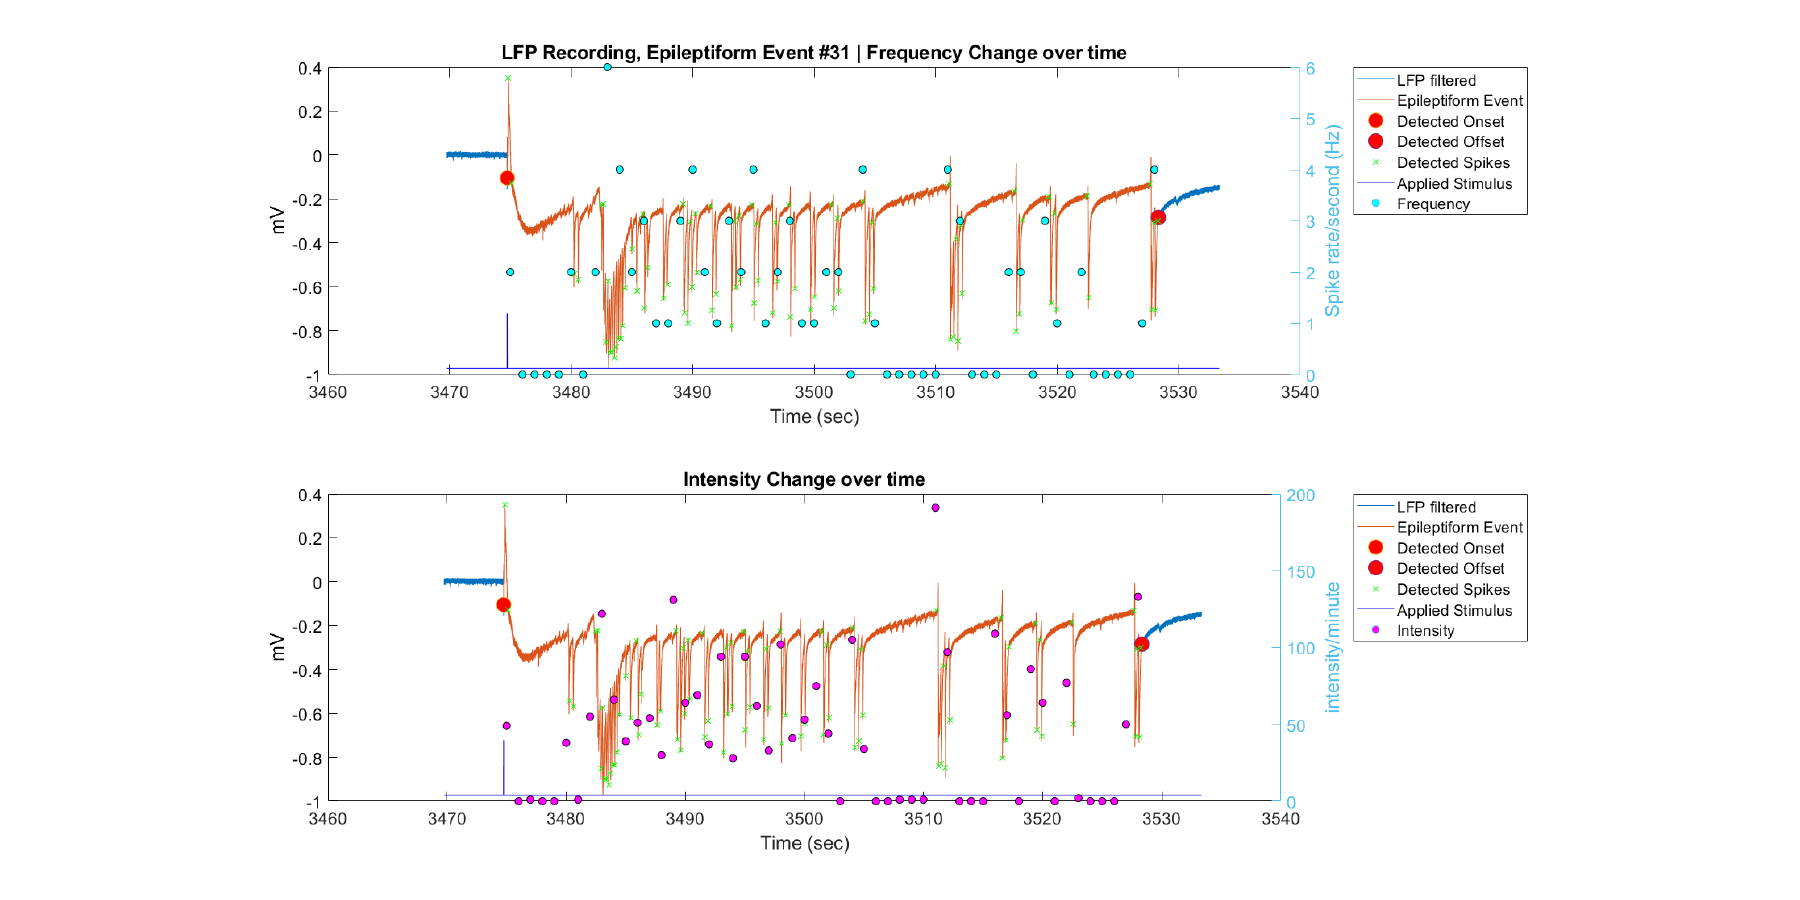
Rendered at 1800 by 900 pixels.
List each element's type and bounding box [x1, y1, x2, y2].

picture [126, 0, 1674, 900]
